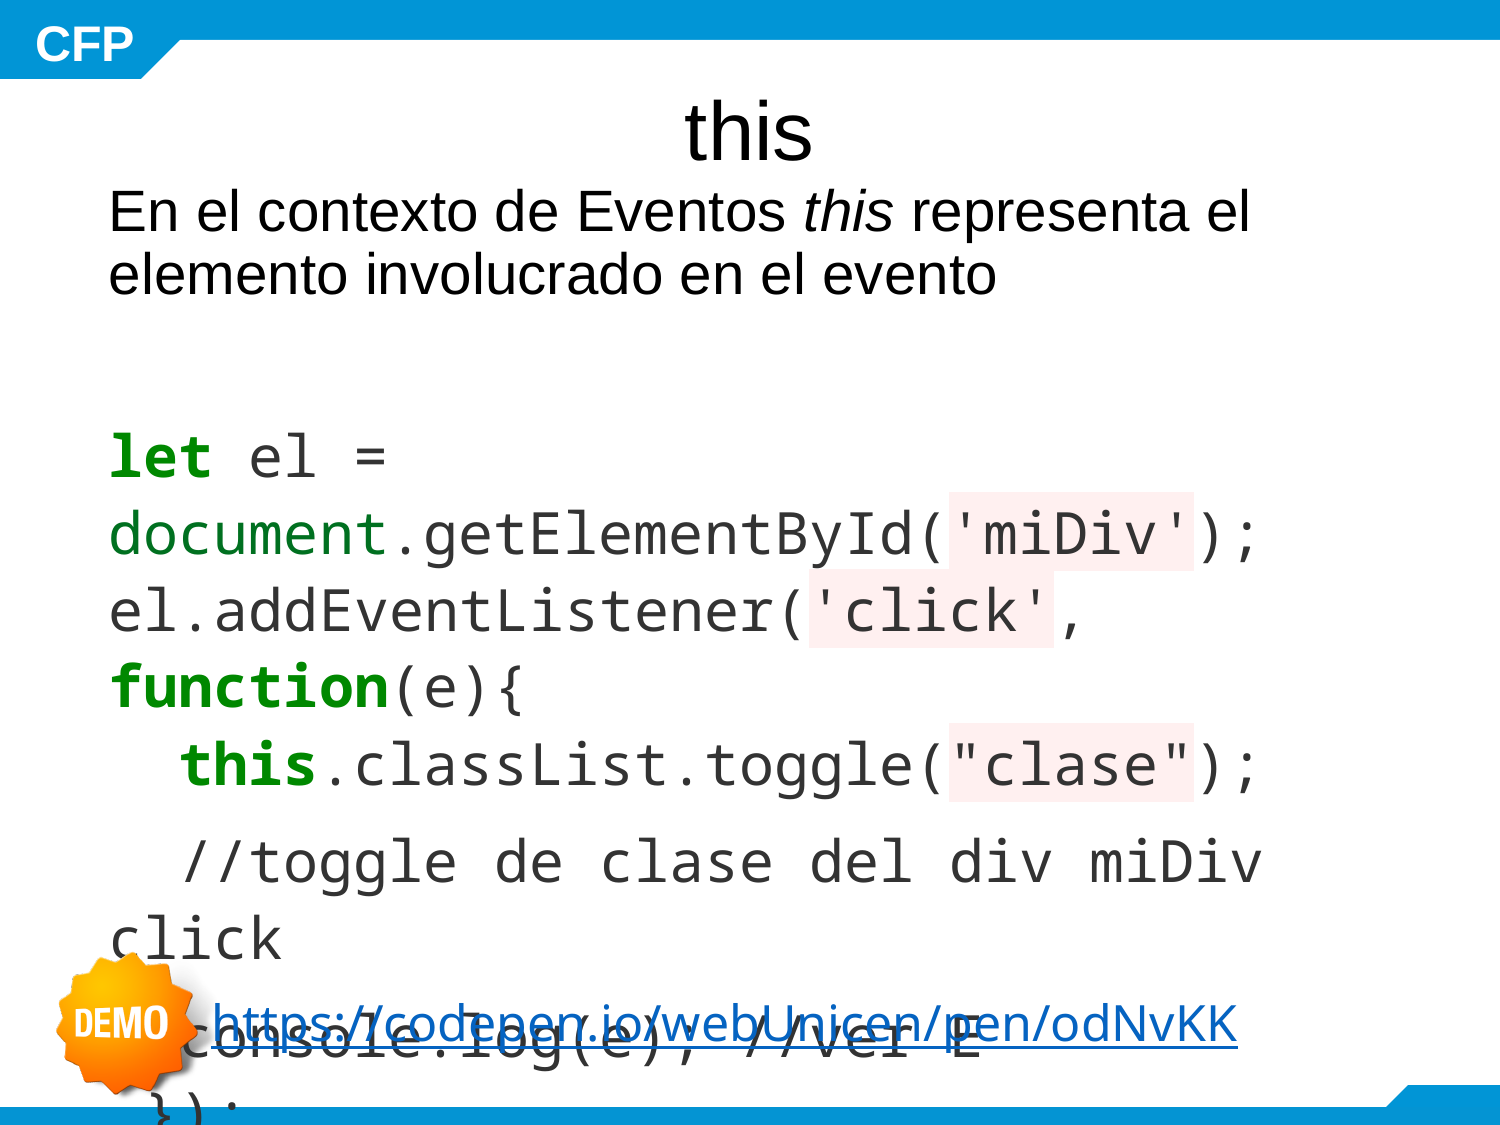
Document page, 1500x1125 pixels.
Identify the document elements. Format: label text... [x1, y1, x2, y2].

list En el contexto de Eventos this representa el elemento involucrado en el evento let el = document.getElementById('miDiv'); el.addEventListener('click', function(e){ this.classList.toggle("clase"); //toggle de clase del div miDiv click console.log(e); //ver E }); [93, 173, 1449, 923]
text_box https://codepen.io/webUnicen/pen/odNvKK [221, 966, 1376, 1085]
title this [103, 45, 1397, 173]
picture [39, 941, 217, 1125]
